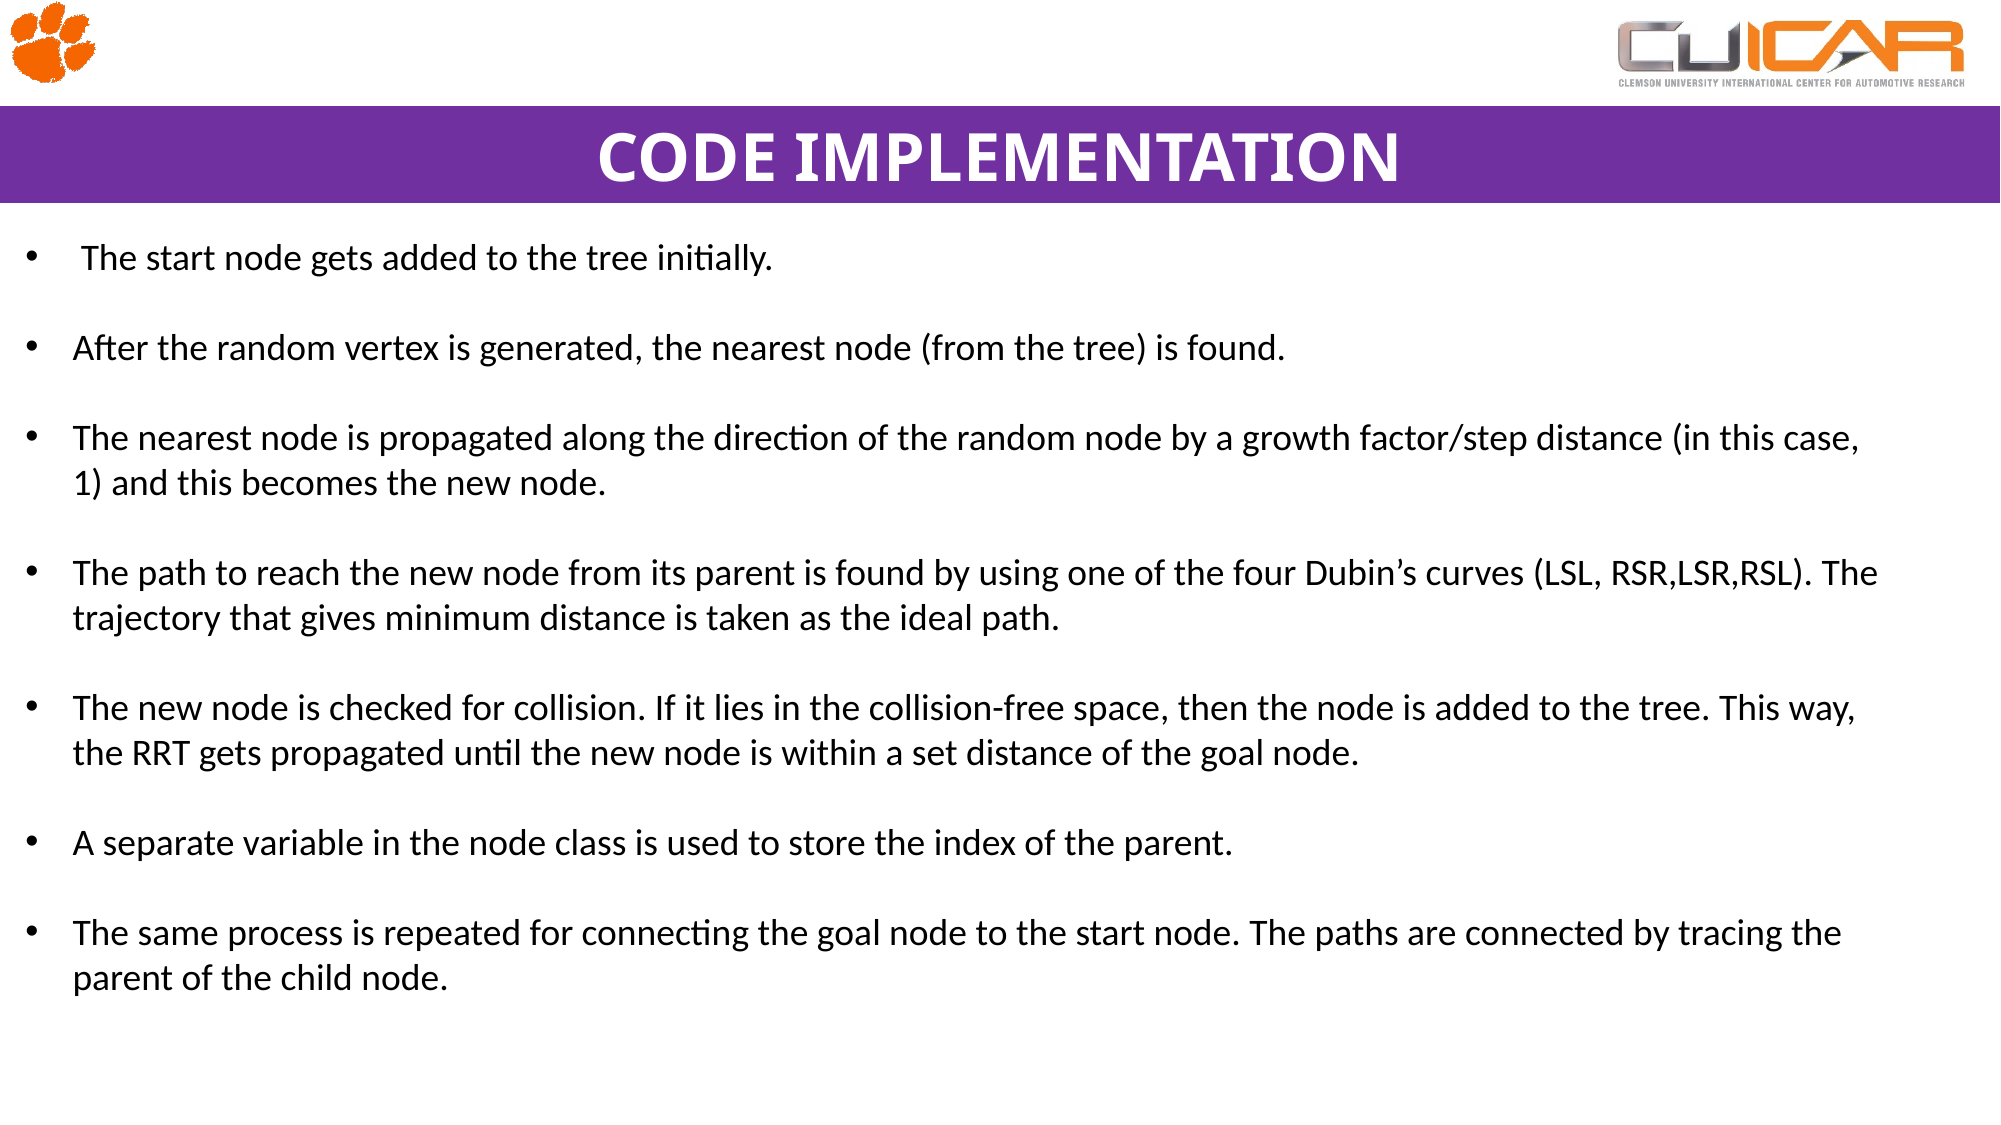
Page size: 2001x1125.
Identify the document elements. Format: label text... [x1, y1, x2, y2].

text_box CODE IMPLEMENTATION [0, 106, 2000, 203]
picture [1616, 19, 1966, 89]
picture [10, 1, 96, 84]
text_box The start node gets added to the tree initially. After the random vertex is generated, the nearest node (from the tree) is found. The nearest node is propagated along the direction of the random node by a growth factor/step distance (in this case, 1) and this becomes the new node. The path to reach the new node from its parent is found by using one of the four Dubin’s curves (LSL, RSR,LSR,RSL). The trajectory that gives minimum distance is taken as the ideal path. The new node is checked for collision. If it lies in the collision-free space, then the node is added to the tree. This way, the RRT gets propagated until the new node is within a set distance of the goal node. A separate variable in the node class is used to store the index of the parent. The same process is repeated for connecting the goal node to the start node. The paths are connected by tracing the parent of the child node. [10, 225, 1912, 1096]
